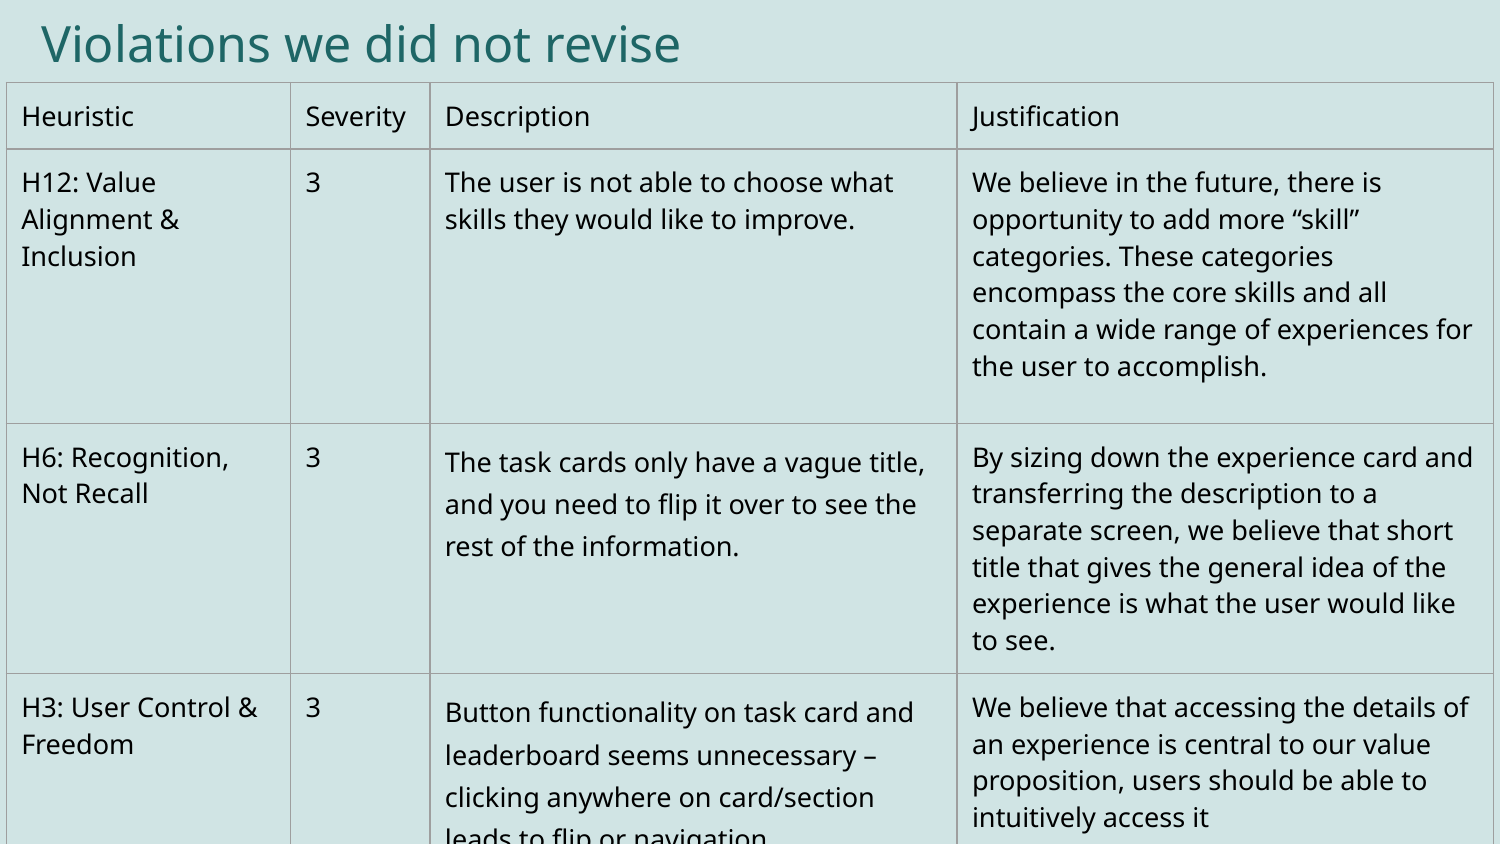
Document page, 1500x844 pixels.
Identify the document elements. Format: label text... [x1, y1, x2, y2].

table_header Description [431, 83, 956, 148]
table_cell H3: User Control & Freedom [7, 674, 290, 844]
table_header Heuristic [7, 83, 290, 148]
table_cell The user is not able to choose what skills they would like to improve. [431, 150, 956, 423]
table_cell We believe that accessing the details of an experience is central to our value proposition, users should be able to intuitively access it [958, 674, 1493, 844]
table_cell By sizing down the experience card and transferring the description to a separate screen, we believe that short title that gives the general idea of the experience is what the user would like to see. [958, 424, 1493, 673]
table_cell 3 [291, 150, 429, 423]
table_header Severity [291, 83, 429, 148]
text_box Violations we did not revise [26, 0, 1424, 82]
table_cell Button functionality on task card and leaderboard seems unnecessary – clicking anywhere on card/section leads to flip or navigation [431, 674, 956, 844]
table_cell We believe in the future, there is opportunity to add more “skill” categories. These categories encompass the core skills and all contain a wide range of experiences for the user to accomplish. [958, 150, 1493, 423]
table_header Justification [958, 83, 1493, 148]
table_cell The task cards only have a vague title, and you need to flip it over to see the rest of the information. [431, 424, 956, 673]
table_cell H6: Recognition, Not Recall [7, 424, 290, 673]
table_cell 3 [291, 424, 429, 673]
table_cell H12: Value Alignment & Inclusion [7, 150, 290, 423]
table_cell 3 [291, 674, 429, 844]
